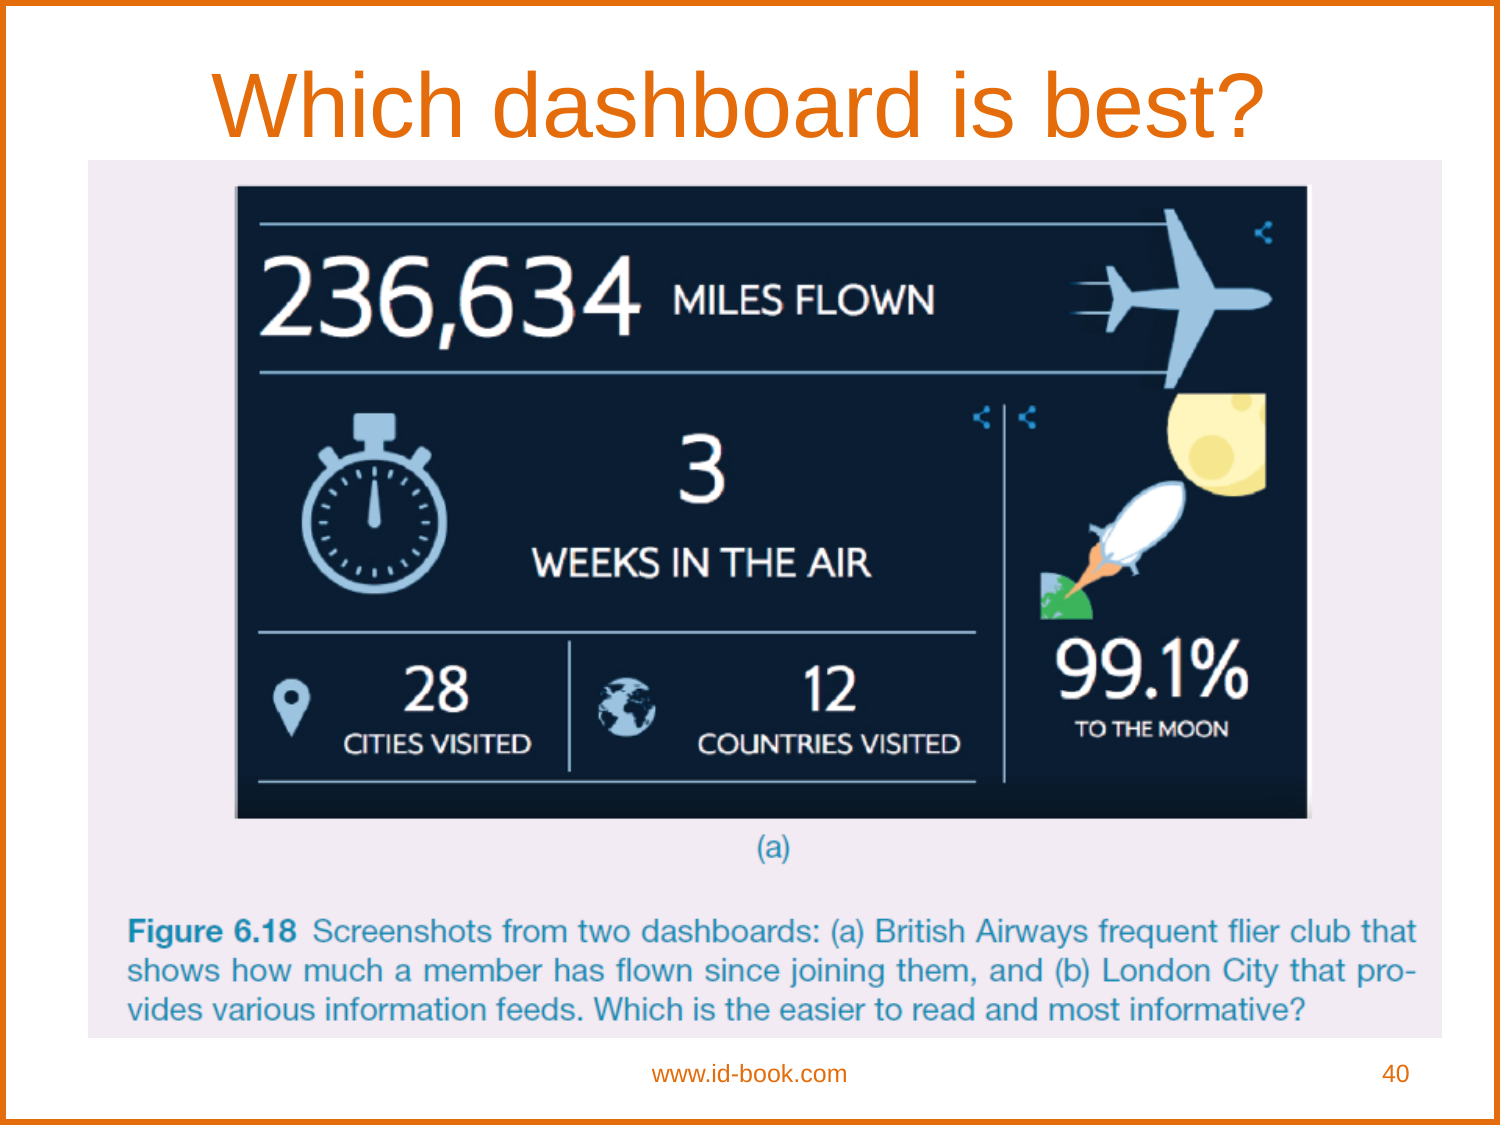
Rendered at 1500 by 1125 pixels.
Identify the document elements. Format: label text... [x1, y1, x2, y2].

footer www.id-book.com [512, 1046, 988, 1103]
slide_number 40 [1074, 1046, 1425, 1103]
title Which dashboard is best? [64, 30, 1415, 171]
picture [88, 160, 1442, 1038]
